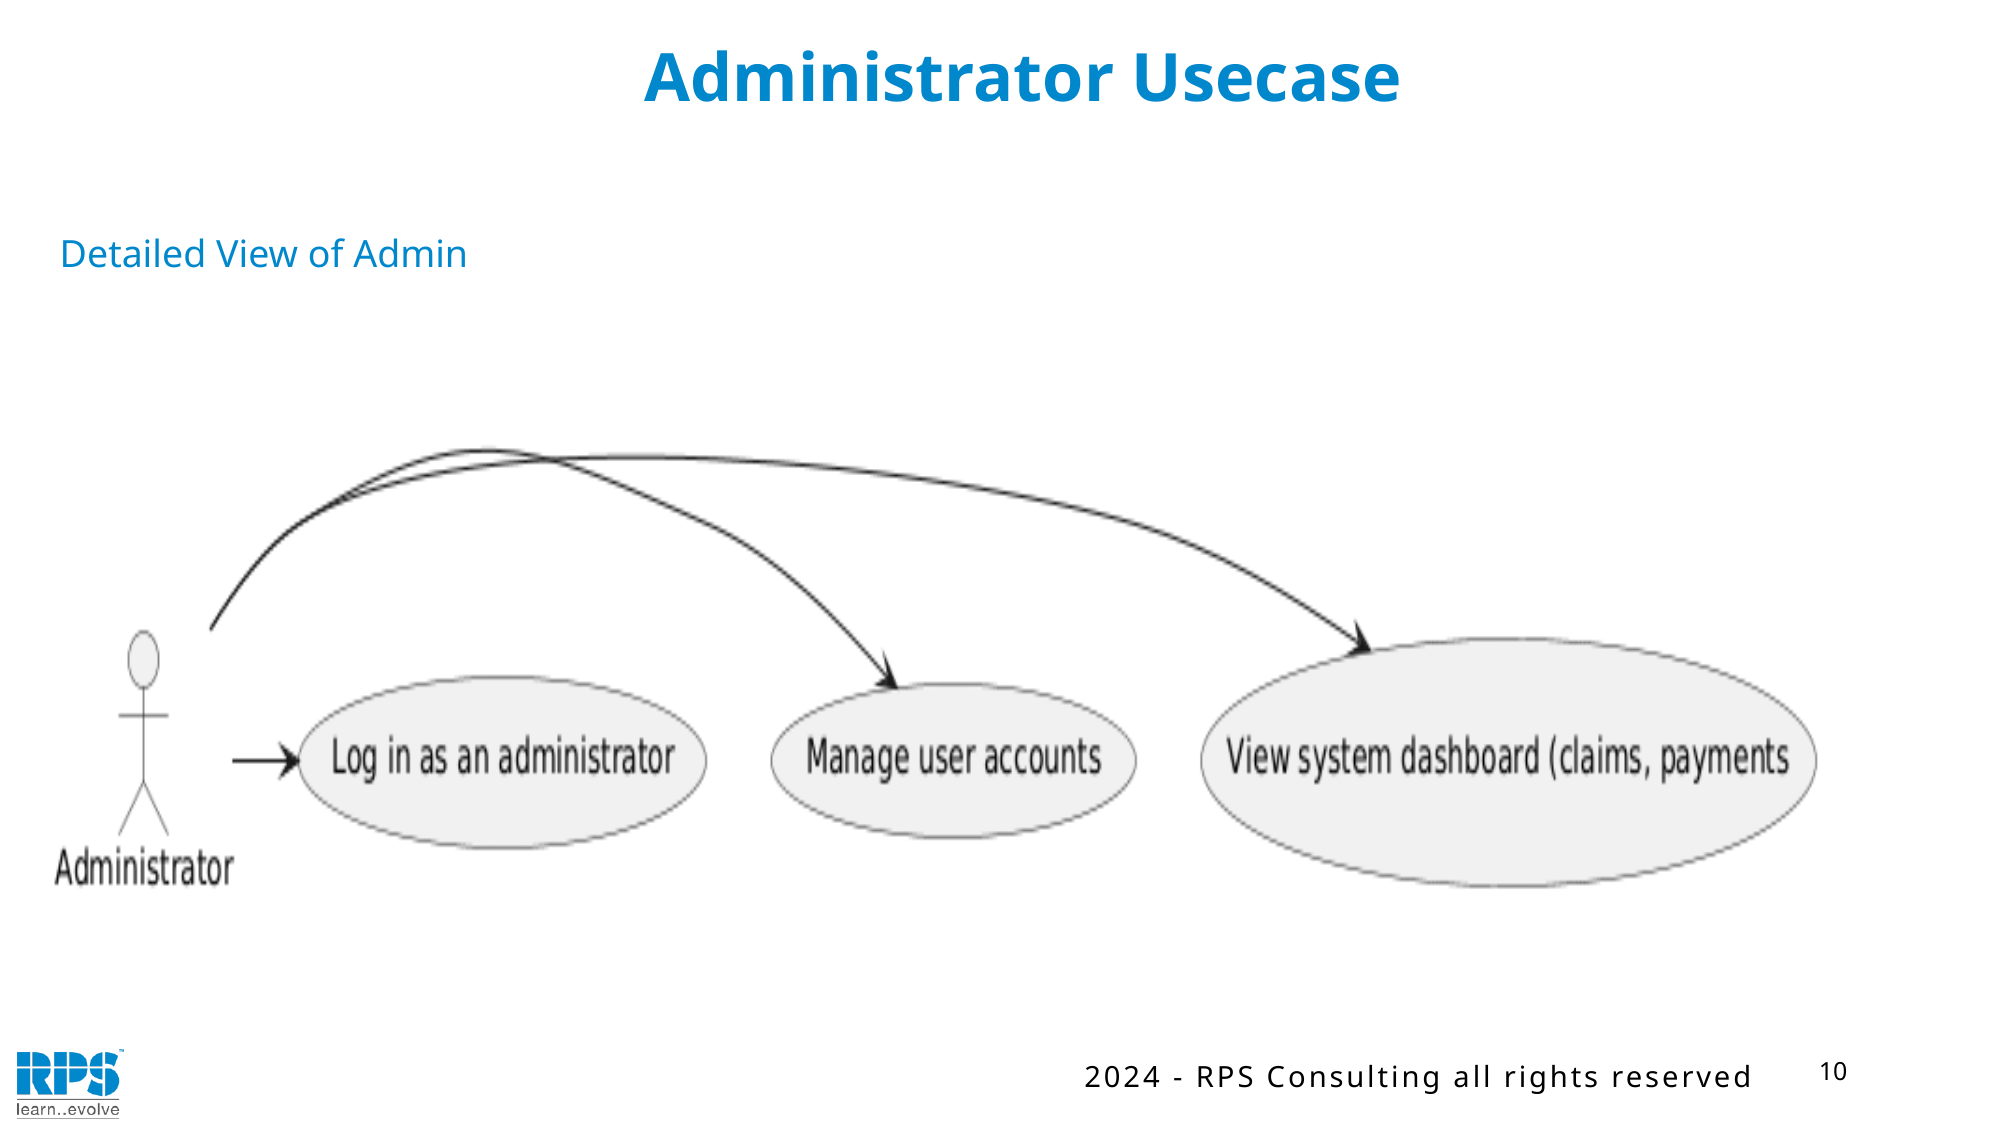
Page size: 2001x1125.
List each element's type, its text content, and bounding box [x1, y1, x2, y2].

text_box Detailed View of Admin [44, 222, 723, 282]
text_box 2024 - RPS Consulting all rights reserved [725, 1052, 1412, 1094]
slide_number 10 [1412, 1042, 1863, 1103]
picture [44, 387, 1826, 910]
text_box Administrator Usecase [44, 34, 1703, 115]
picture [17, 1048, 125, 1120]
